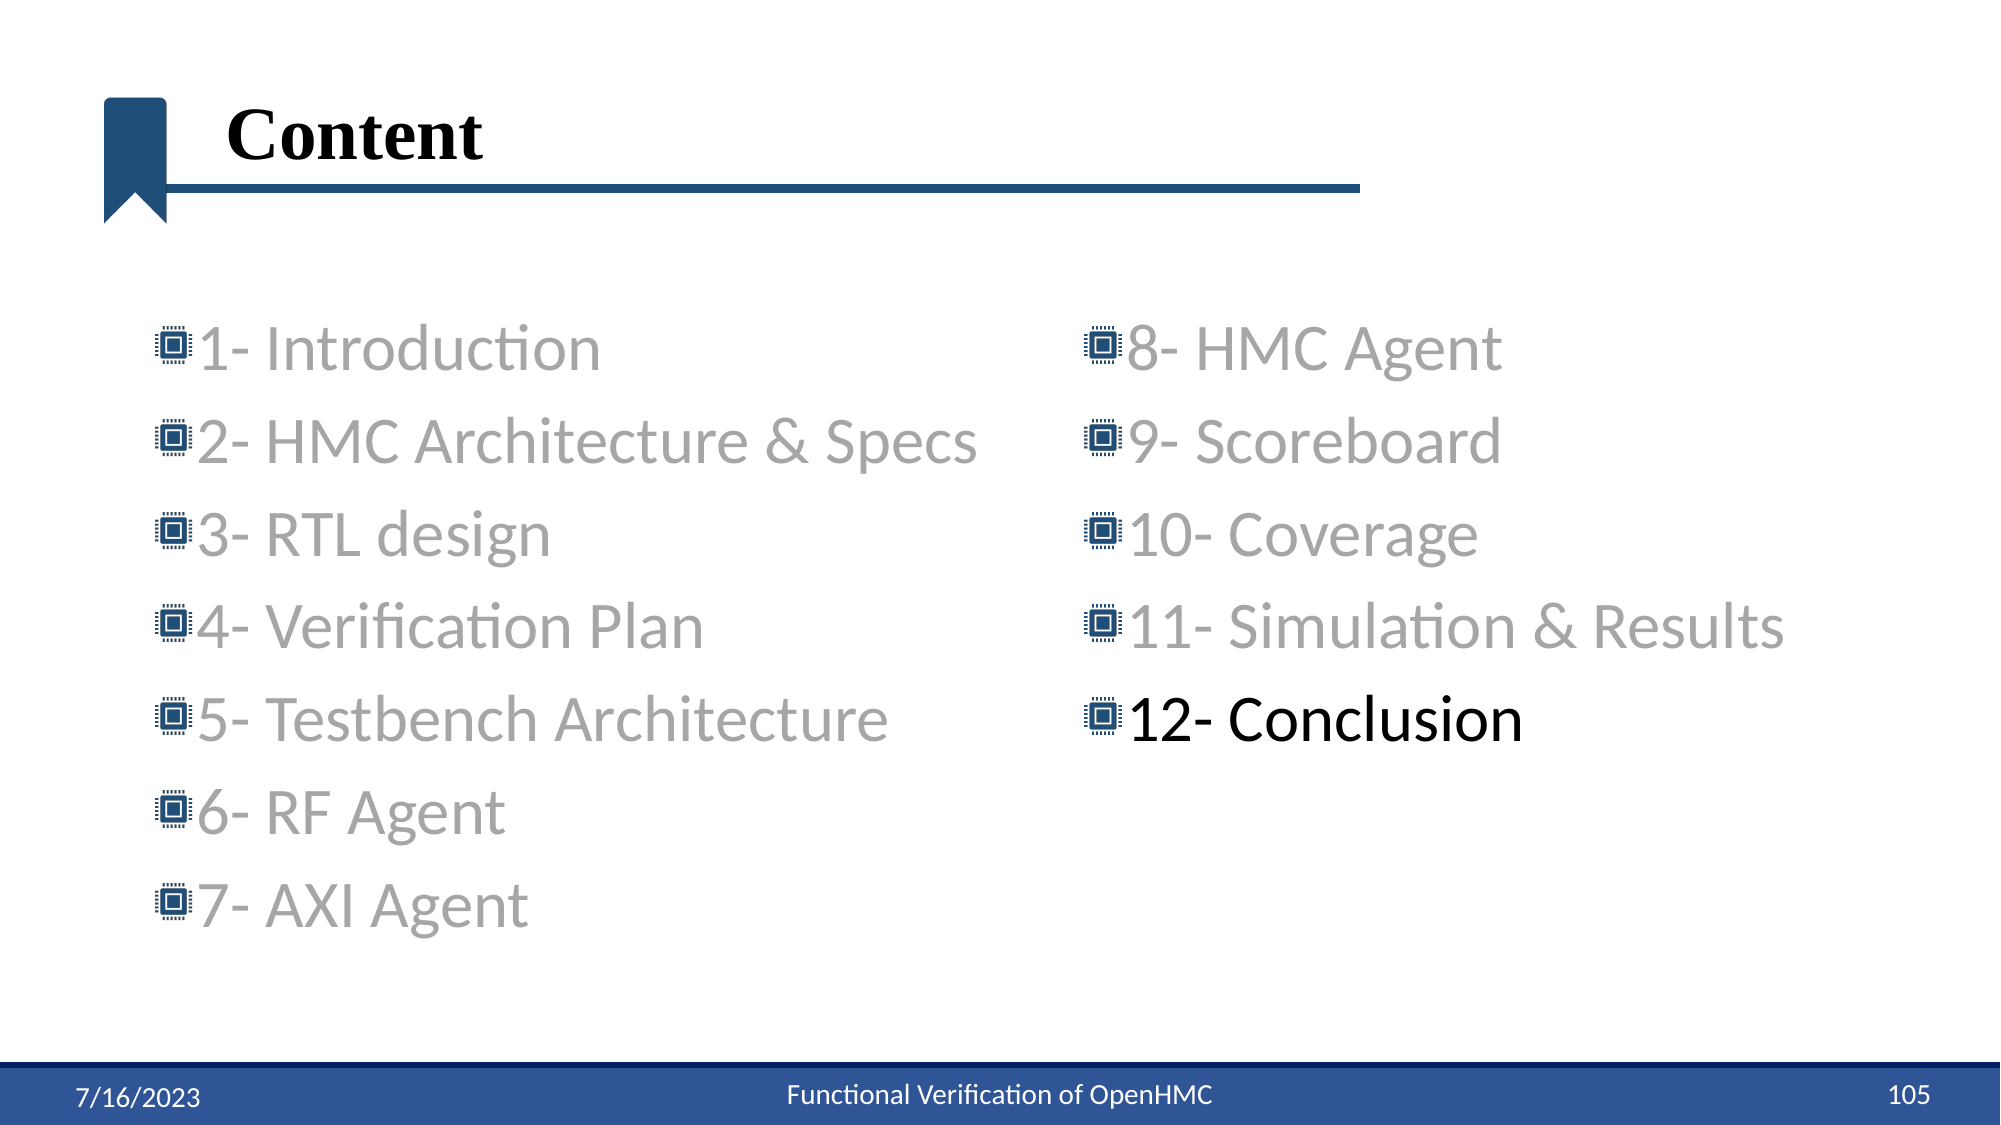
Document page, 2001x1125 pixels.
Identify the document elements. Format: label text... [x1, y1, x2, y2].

picture [1079, 507, 1127, 554]
picture [60, 85, 210, 236]
picture [1079, 414, 1127, 461]
list 8- HMC Agent 9- Scoreboard 10- Coverage 11- Simulation & Results 12- Conclusion [1064, 305, 1994, 1039]
slide_number 105 [1496, 1063, 1947, 1124]
picture [150, 599, 197, 647]
picture [150, 321, 197, 369]
picture [150, 507, 197, 554]
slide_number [60, 1065, 510, 1125]
footer Functional Verification of OpenHMC [662, 1063, 1338, 1124]
picture [150, 878, 197, 925]
list 1- Introduction 2- HMC Architecture & Specs 3- RTL design 4- Verification Plan 5- Testbench Architecture 6- RF Agent 7- AXI Agent [135, 305, 1064, 1039]
title Content [210, 86, 1360, 184]
picture [150, 785, 197, 833]
picture [150, 692, 197, 740]
picture [1079, 692, 1127, 740]
picture [150, 414, 197, 461]
picture [1079, 599, 1127, 647]
picture [1079, 321, 1127, 369]
